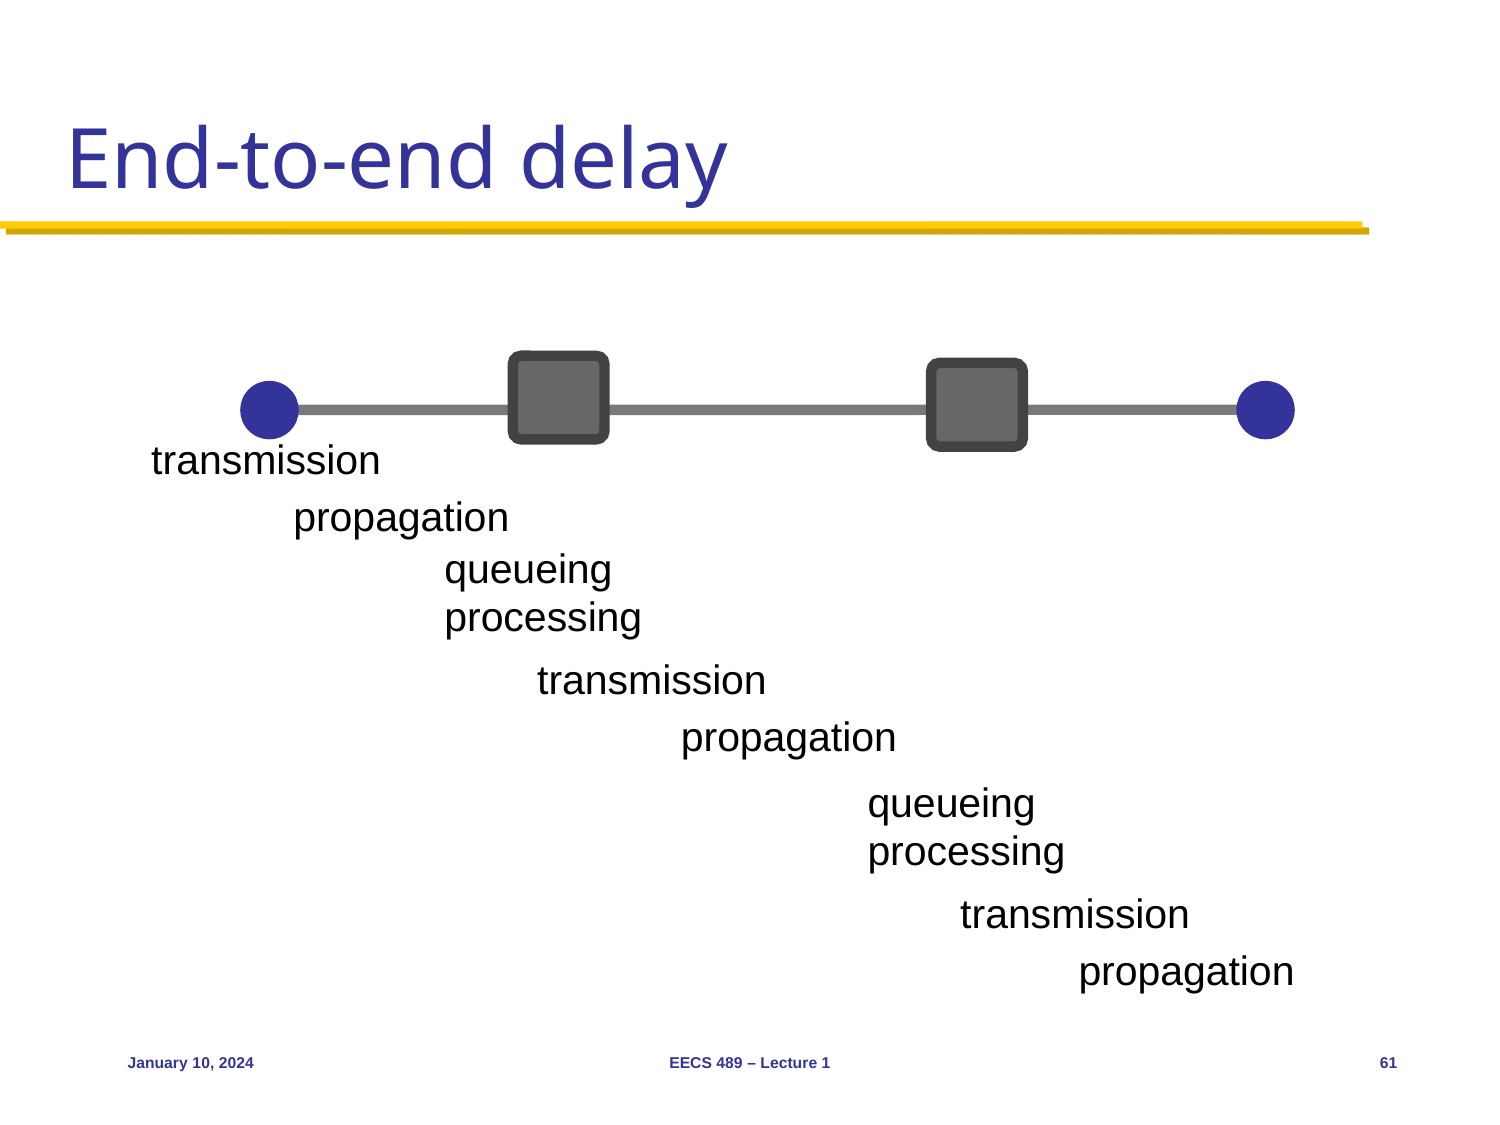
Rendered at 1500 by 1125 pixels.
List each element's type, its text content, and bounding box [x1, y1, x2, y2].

text_box transmission [145, 427, 396, 538]
text_box propagation [287, 484, 538, 546]
text_box propagation [675, 704, 925, 766]
text_box transmission [531, 647, 782, 759]
text_box processing [861, 818, 1112, 880]
text_box [931, 362, 1023, 447]
text_box queueing [861, 770, 1112, 818]
title End-to-end delay [49, 24, 1451, 213]
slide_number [112, 1024, 426, 1101]
text_box processing [438, 584, 689, 646]
text_box propagation [1072, 938, 1323, 1000]
text_box [512, 355, 605, 440]
footer EECS 489 – Lecture 1 [512, 1024, 988, 1101]
text_box queueing [438, 536, 689, 584]
text_box [1236, 380, 1295, 440]
text_box transmission [954, 881, 1205, 992]
text_box [240, 380, 299, 440]
slide_number 61 [1312, 1024, 1413, 1101]
